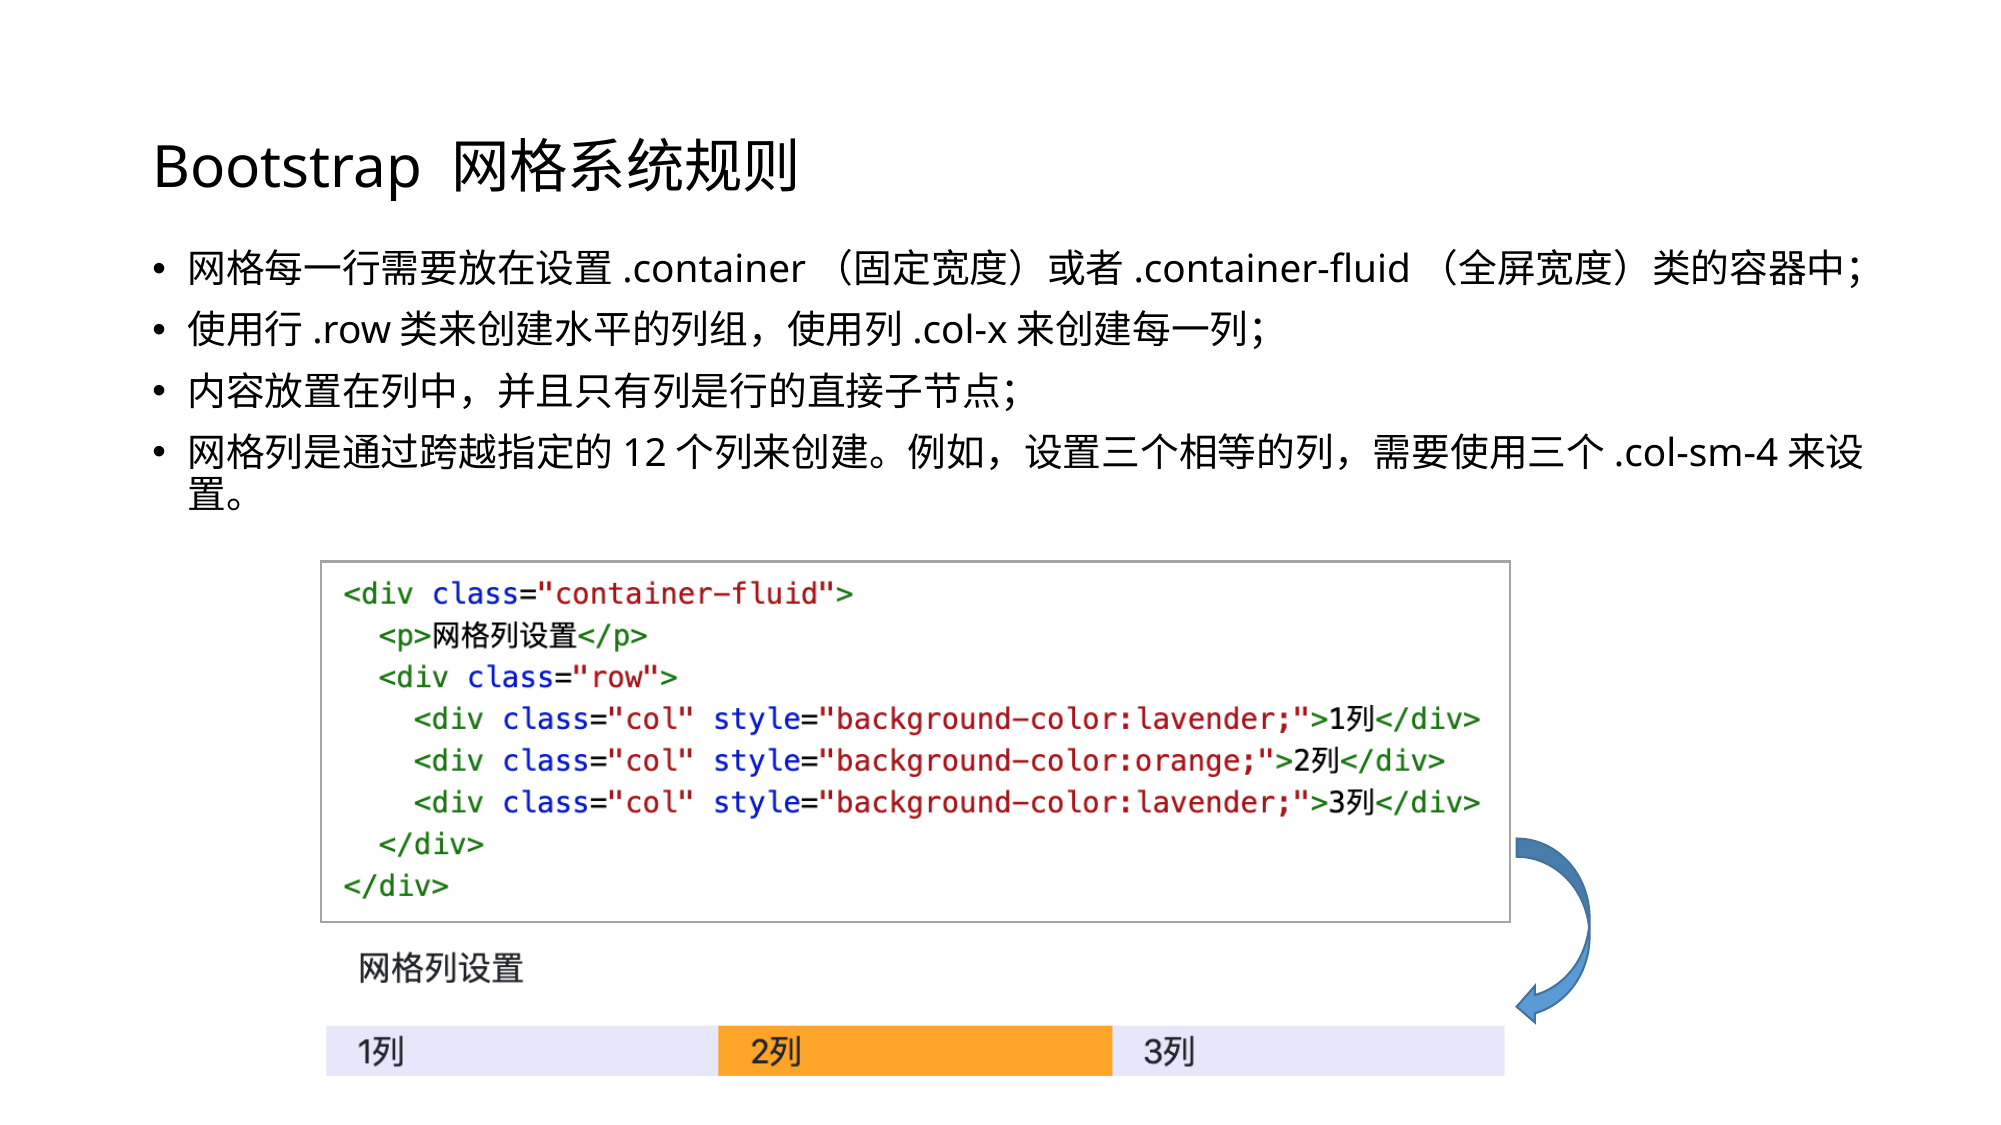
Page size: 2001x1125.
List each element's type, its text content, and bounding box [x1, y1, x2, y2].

picture [321, 562, 1510, 921]
list 网格每一行需要放在设置.container（固定宽度）或者.container-fluid（全屏宽度）类的容器中； 使用行.row类来创建水平的列组，使用列.col-x来创建每一列； 内容放置在列中，并且只有列是行的直接子节点； 网格列是通过跨越指定的12个列来创建。例如，设置三个相等的列，需要使用三个.col-sm-4来设置。 [137, 241, 1892, 563]
text_box [1515, 837, 1591, 1025]
picture [318, 942, 1517, 1099]
title Bootstrap 网格系统规则 [137, 59, 1863, 241]
